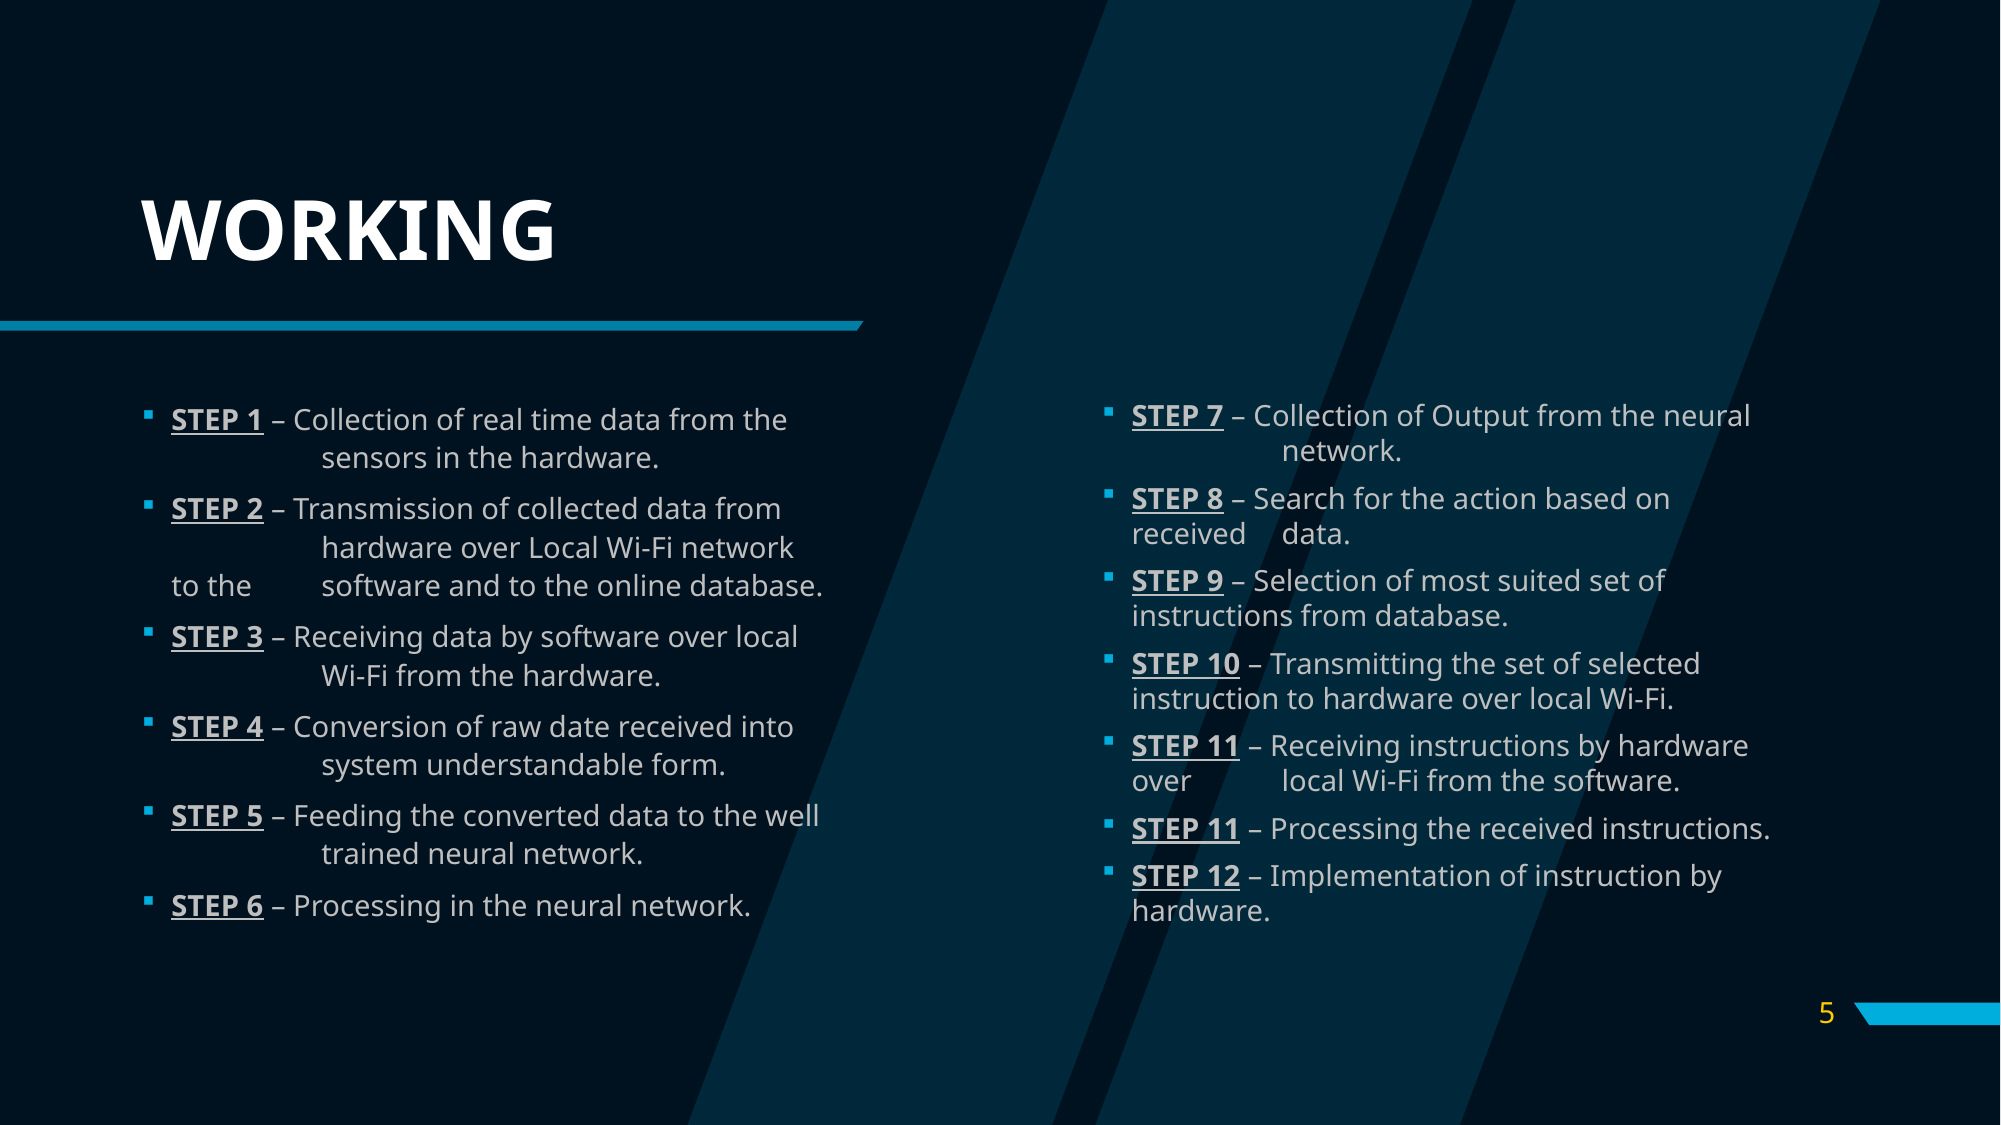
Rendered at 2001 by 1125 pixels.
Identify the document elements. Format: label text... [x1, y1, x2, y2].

list STEP 7 – Collection of Output from the neural network. STEP 8 – Search for the action based on received data. STEP 9 – Selection of most suited set of instructions from database. STEP 10 – Transmitting the set of selected instruction to hardware over local Wi-Fi. STEP 11 – Receiving instructions by hardware over local Wi-Fi from the software. STEP 11 – Processing the received instructions. STEP 12 – Implementation of instruction by hardware. [1087, 390, 1804, 968]
slide_number 5 [1760, 984, 1851, 1045]
title WORKING [126, 169, 957, 298]
list STEP 1 – Collection of real time data from the sensors in the hardware. STEP 2 – Transmission of collected data from hardware over Local Wi-Fi network to the software and to the online database. STEP 3 – Receiving data by software over local Wi-Fi from the hardware. STEP 4 – Conversion of raw date received into system understandable form. STEP 5 – Feeding the converted data to the well trained neural network. STEP 6 – Processing in the neural network. [126, 390, 844, 968]
